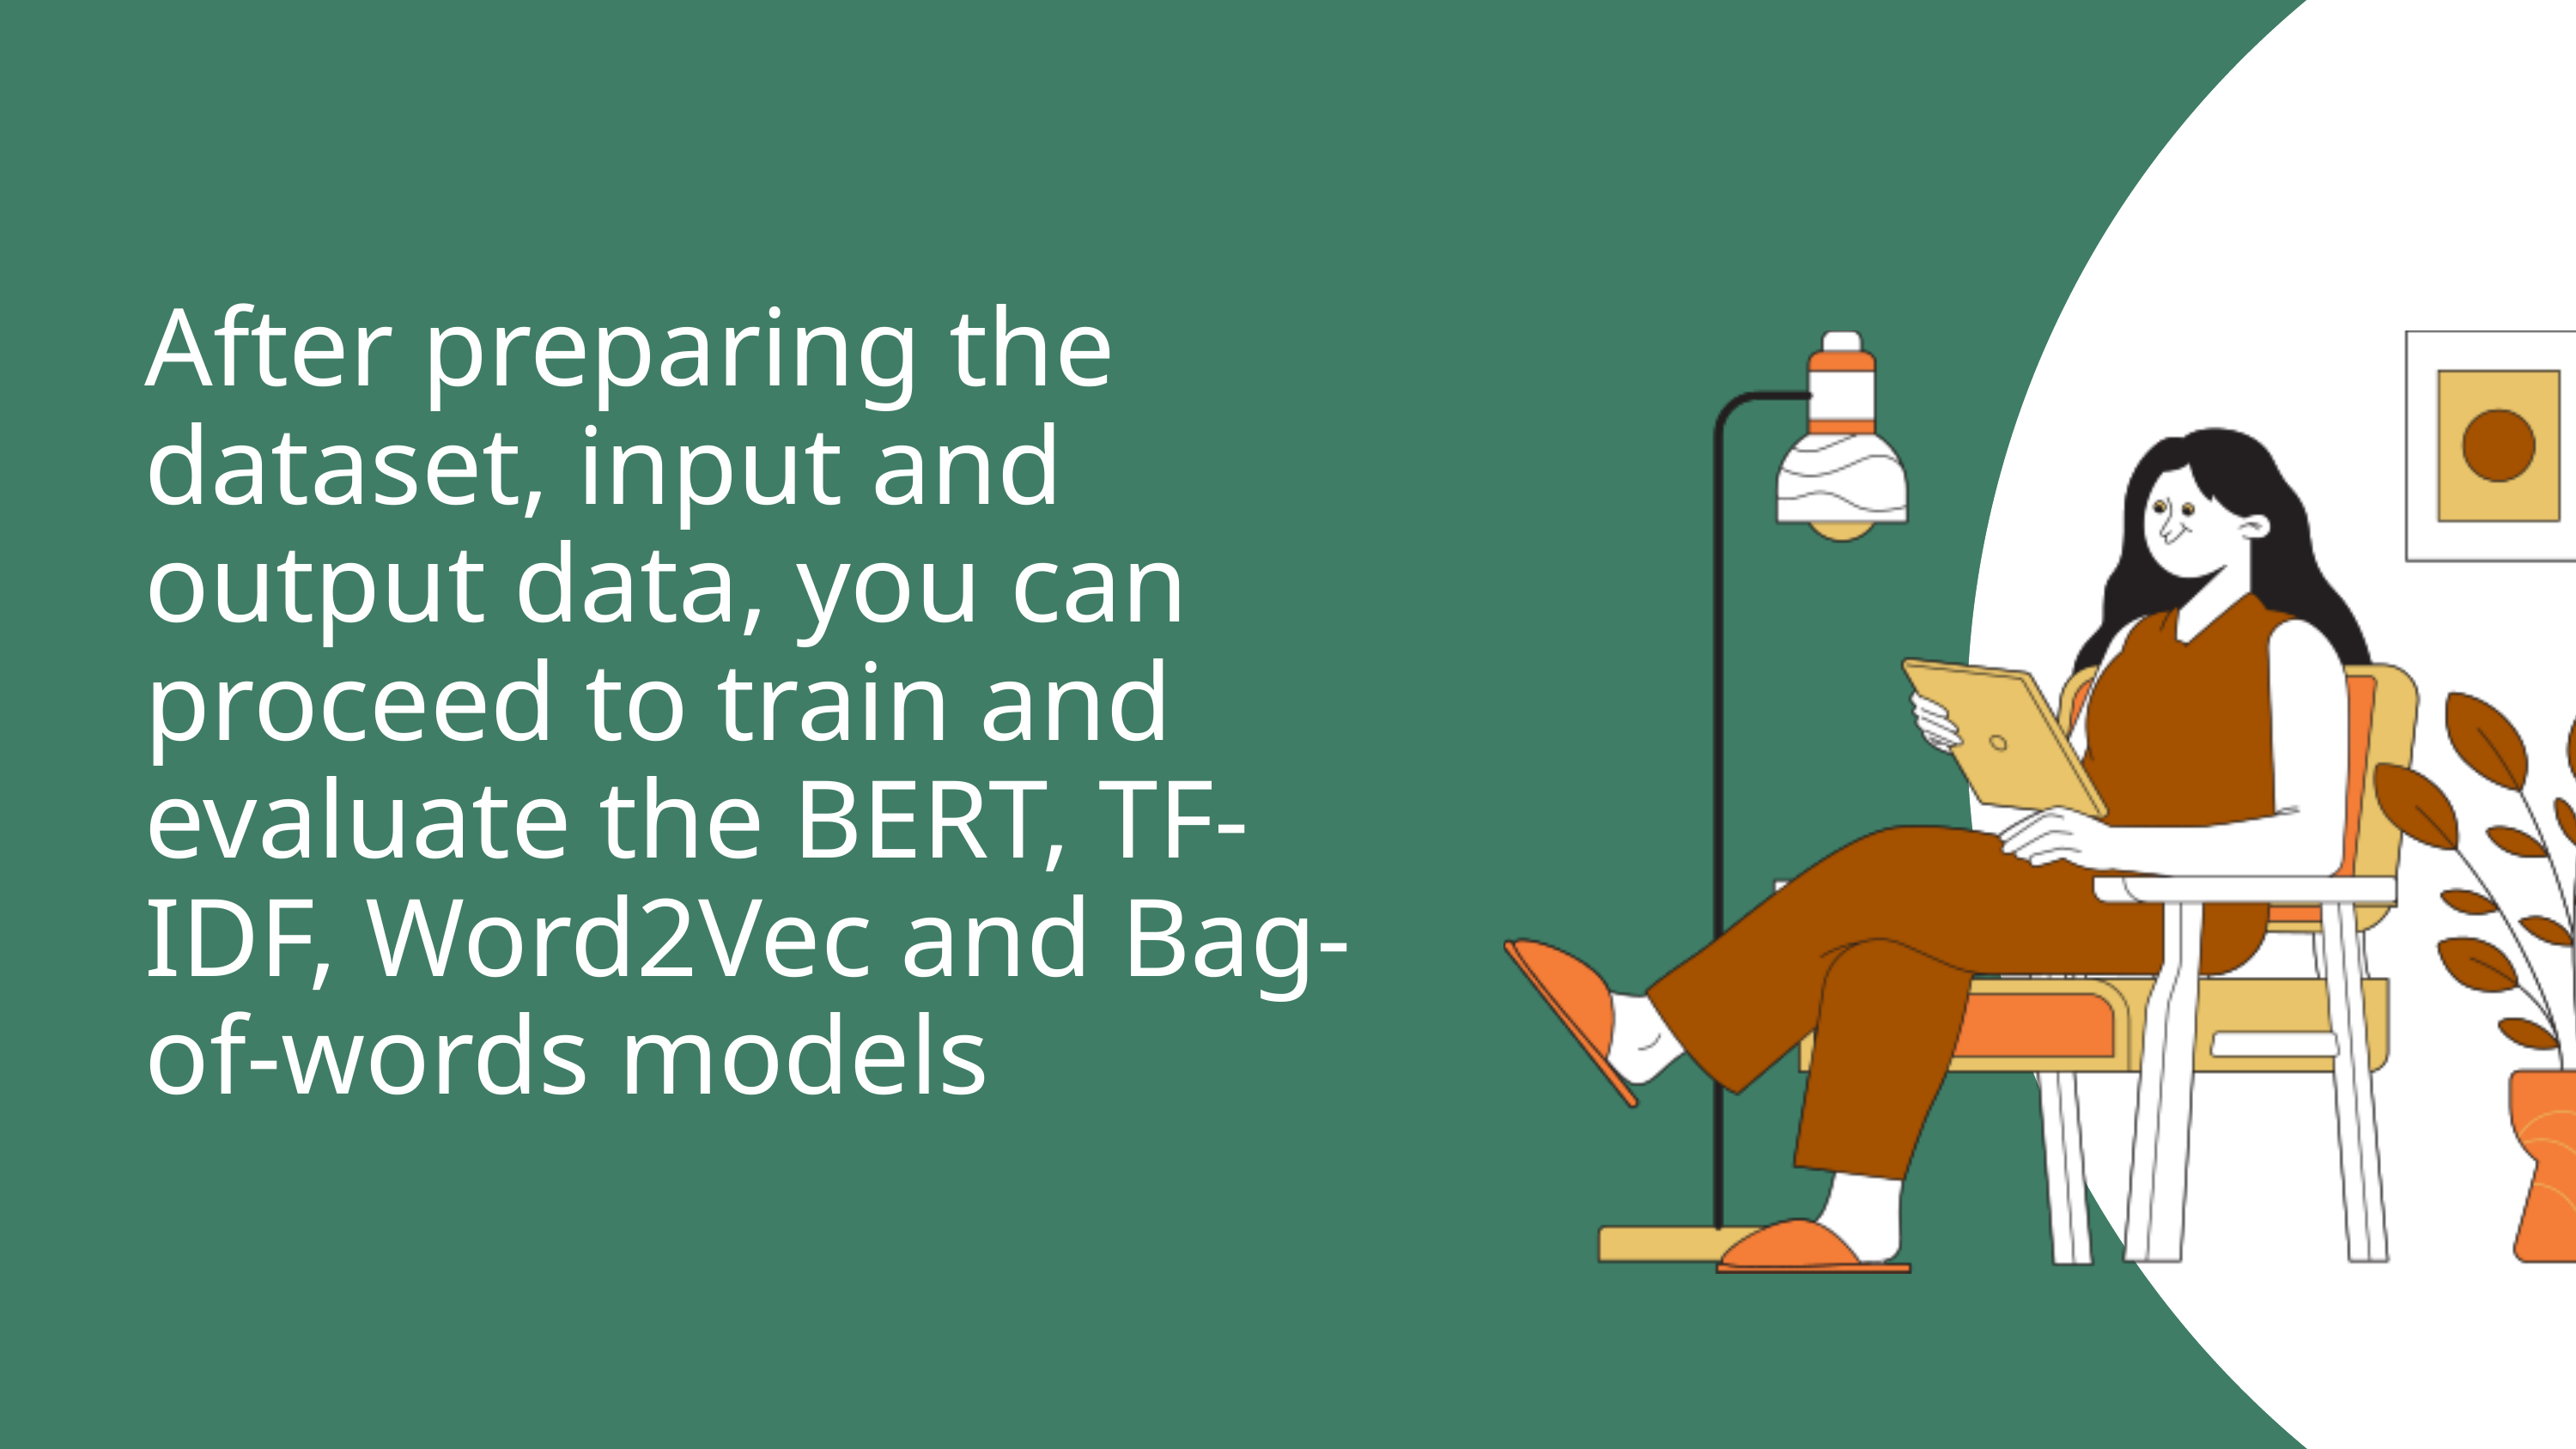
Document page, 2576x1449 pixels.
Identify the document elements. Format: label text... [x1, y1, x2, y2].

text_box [1962, 1280, 2576, 1449]
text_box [1962, 0, 2576, 329]
text_box After preparing the dataset, input and output data, you can proceed to train and evaluate the BERT, TF-IDF, Word2Vec and Bag-of-words models [144, 289, 1403, 1116]
picture [1504, 330, 2576, 1274]
